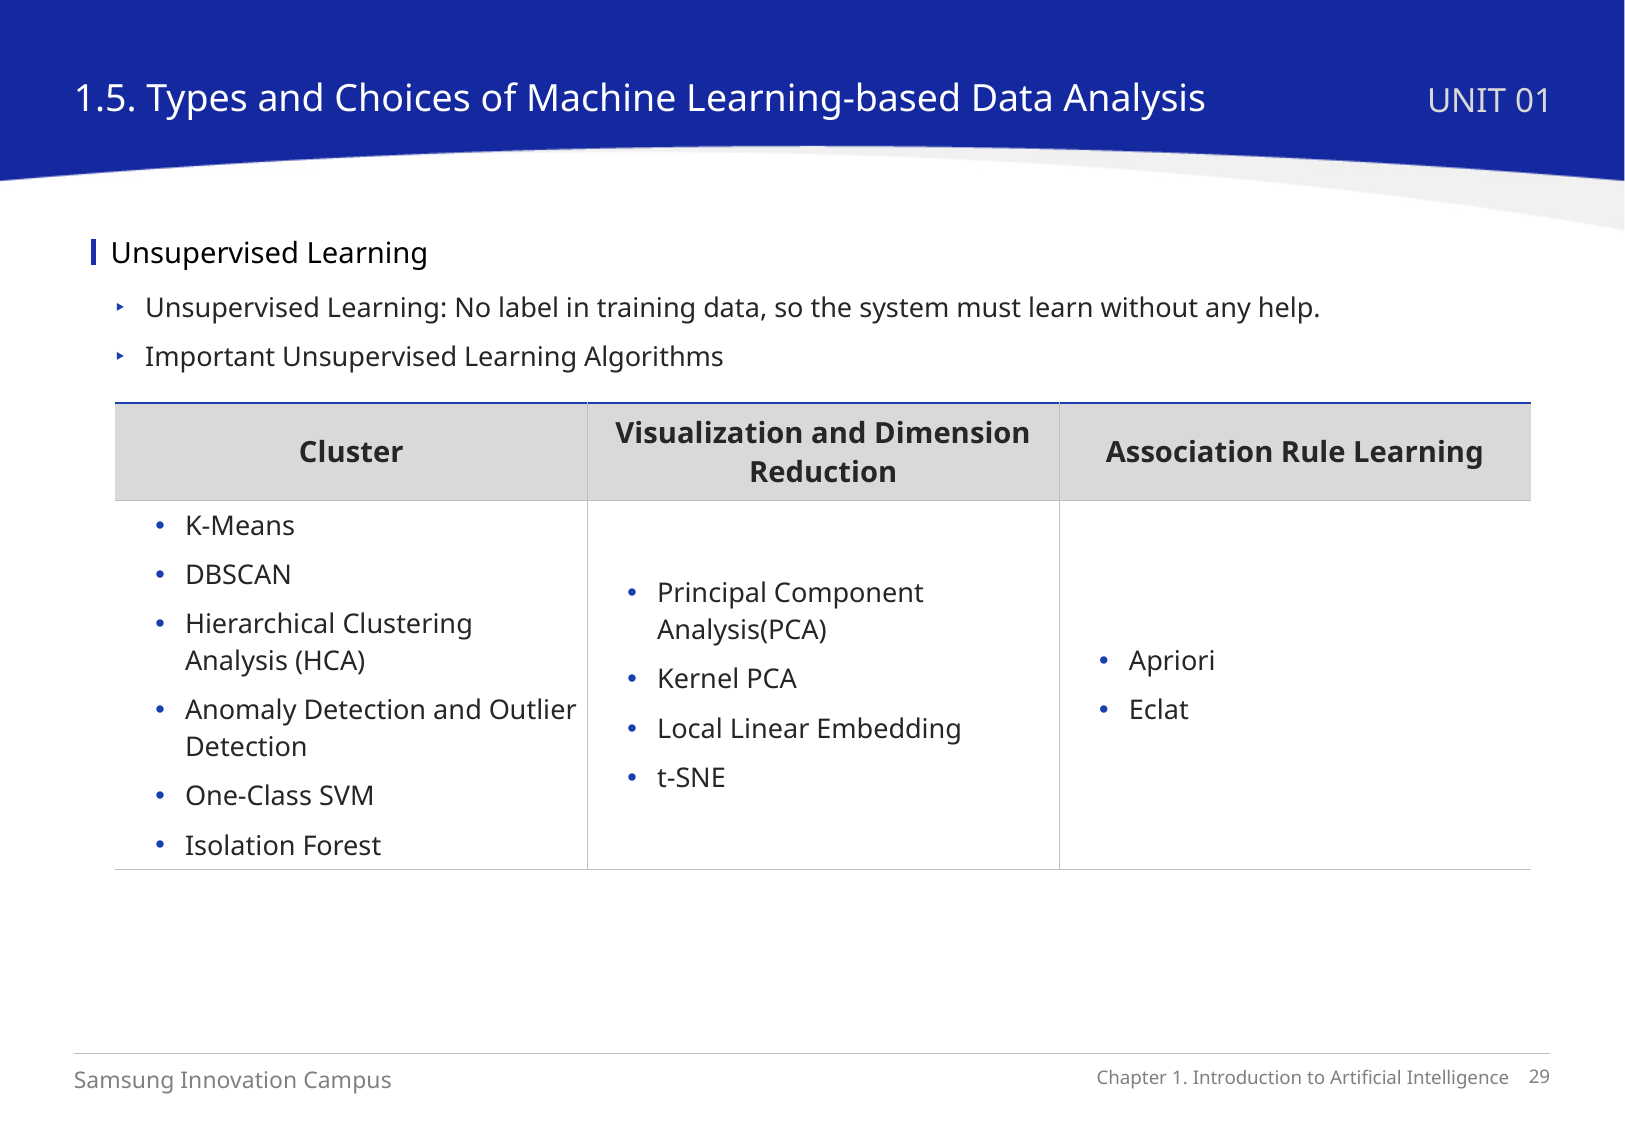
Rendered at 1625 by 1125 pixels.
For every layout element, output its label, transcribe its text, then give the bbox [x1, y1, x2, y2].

picture [0, 0, 1625, 1125]
text_box Unsupervised Learning [91, 233, 1599, 270]
text_box Unsupervised Learning: No label in training data, so the system must learn without any help. Important Unsupervised Learning Algorithms [114, 278, 1532, 385]
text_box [73, 73, 1554, 120]
table_header Association Rule Learning [1060, 404, 1531, 500]
table_cell K-Means DBSCAN Hierarchical Clustering Analysis (HCA) Anomaly Detection and Outlier Detection One-Class SVM Isolation Forest [115, 501, 587, 869]
table_cell Apriori Eclat [1060, 501, 1531, 869]
table_header Cluster [115, 404, 587, 500]
table_cell Principal Component Analysis(PCA) Kernel PCA Local Linear Embedding t-SNE [588, 501, 1059, 869]
table_header Visualization and Dimension Reduction [588, 404, 1059, 500]
